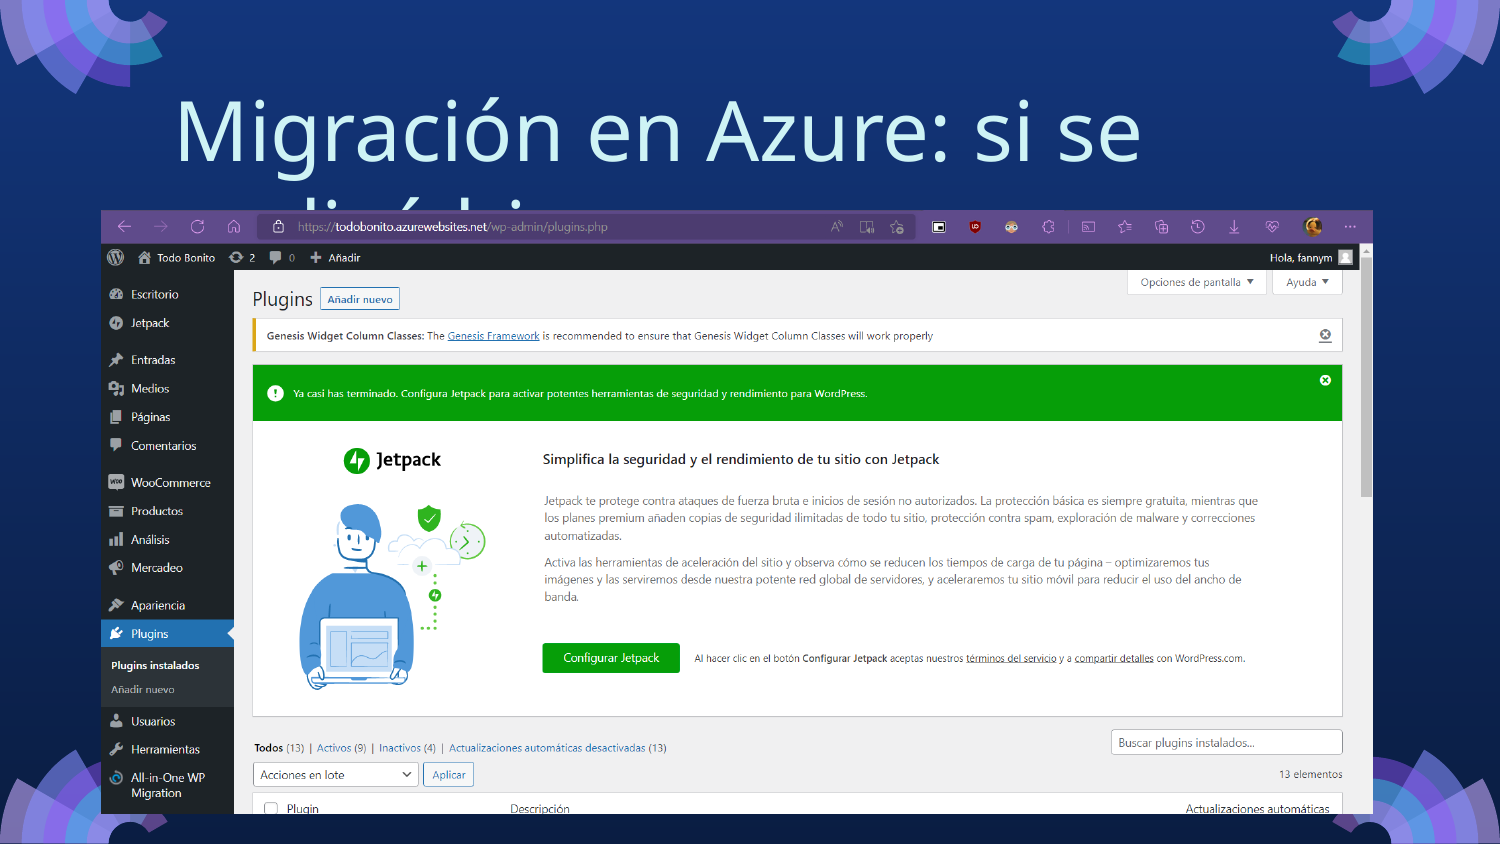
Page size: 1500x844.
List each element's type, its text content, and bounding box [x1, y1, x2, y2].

picture [100, 210, 1373, 814]
text_box Migración en Azure: si se realizó bien. [136, 71, 1382, 223]
